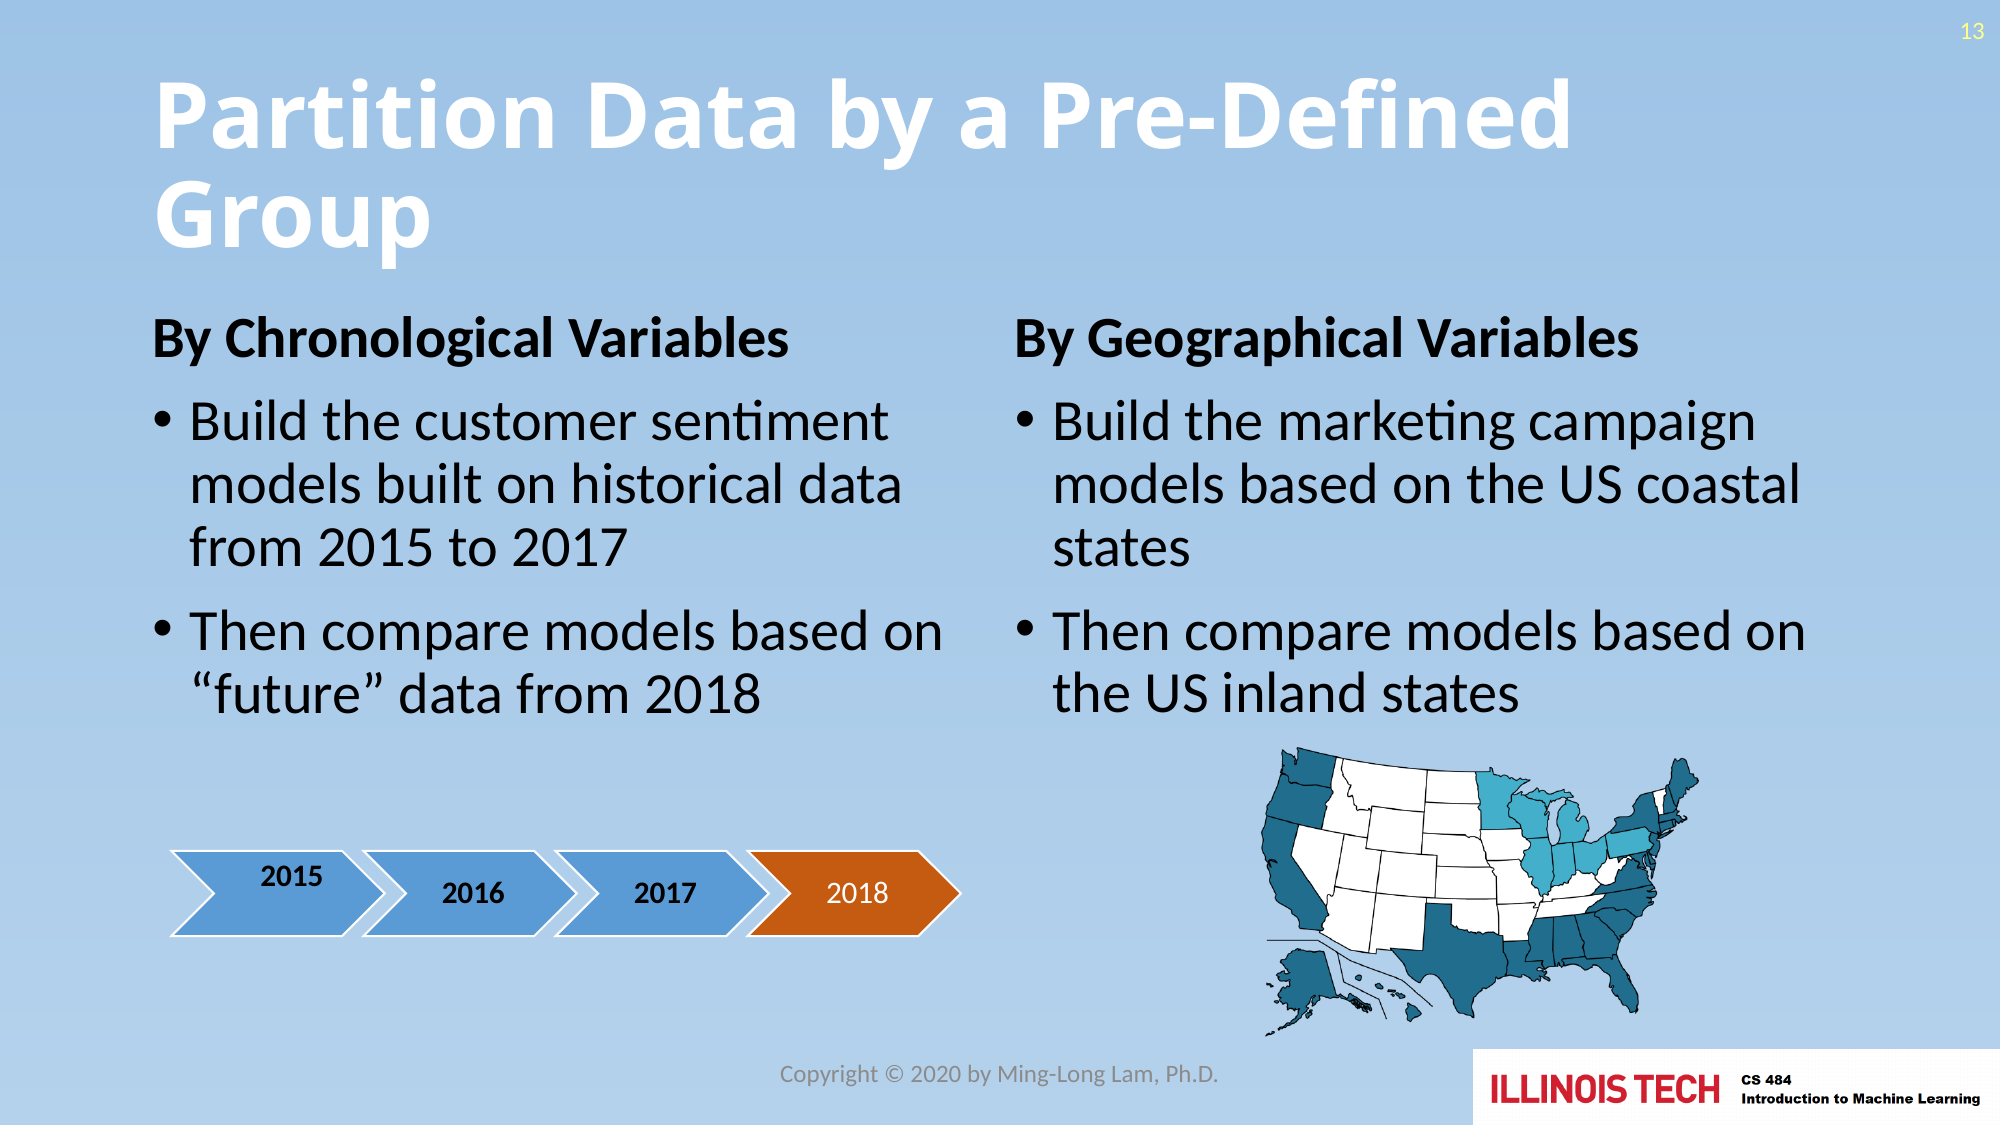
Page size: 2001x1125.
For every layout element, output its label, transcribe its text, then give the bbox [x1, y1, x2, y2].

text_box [170, 806, 962, 981]
title Partition Data by a Pre-Defined Group [137, 59, 1863, 278]
list By Chronological Variables Build the customer sentiment models built on historical data from 2015 to 2017 Then compare models based on “future” data from 2018 [137, 299, 967, 1014]
picture [1473, 1049, 2000, 1125]
slide_number 13 [1550, 0, 2000, 60]
footer Copyright © 2020 by Ming-Long Lam, Ph.D. [662, 1042, 1338, 1103]
text_box By Geographical Variables Build the marketing campaign models based on the US coastal states Then compare models based on the US inland states [999, 299, 1829, 1013]
picture [1254, 743, 1705, 1044]
